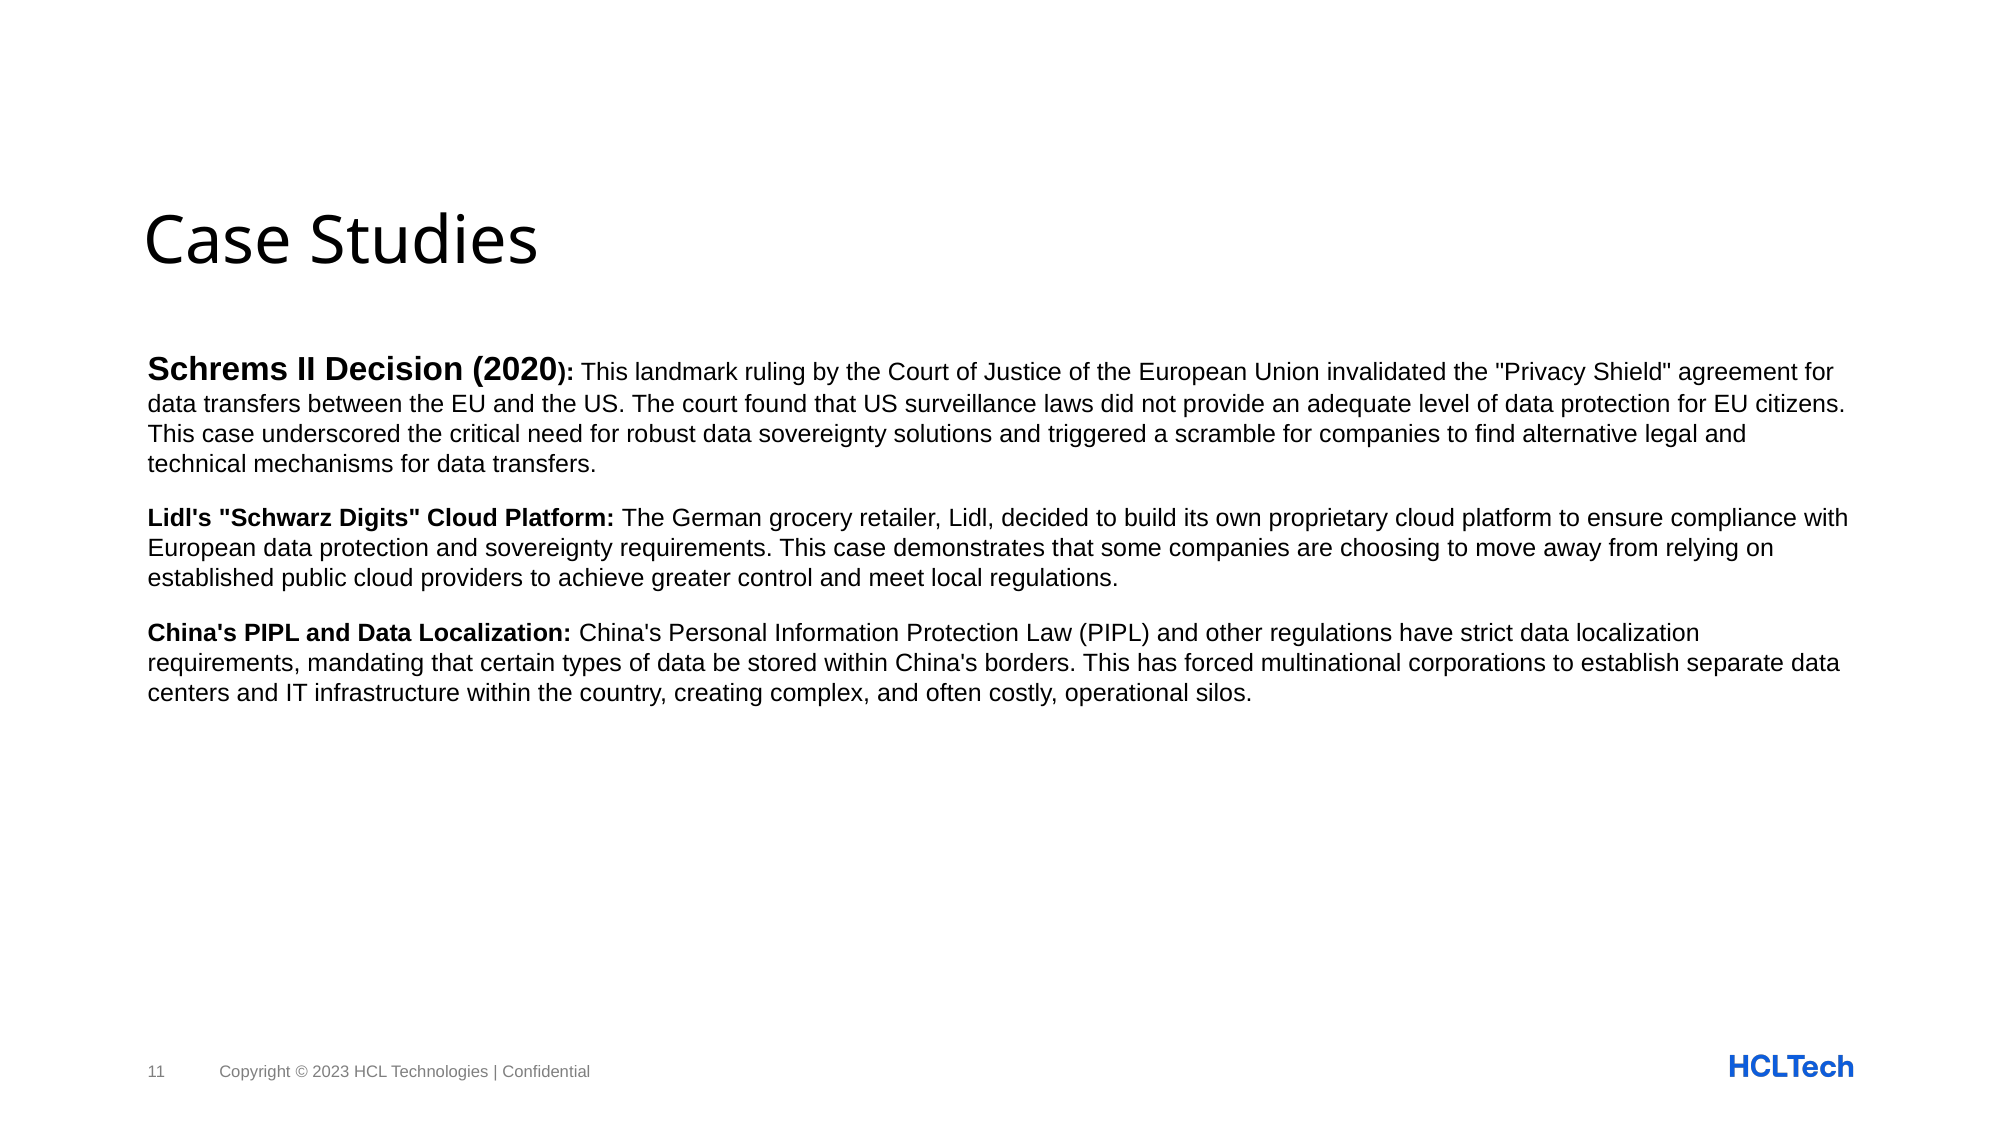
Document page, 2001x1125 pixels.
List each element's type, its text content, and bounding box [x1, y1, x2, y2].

footer Copyright © 2023 HCL Technologies | Confidential [219, 1060, 895, 1081]
slide_number 11 [147, 1060, 187, 1081]
title Case Studies [143, 142, 1853, 278]
picture [1719, 1044, 1864, 1088]
list Schrems II Decision (2020): This landmark ruling by the Court of Justice of the European Union invalidated the "Privacy Shield" agreement for data transfers between the EU and the US. The court found that US surveillance laws did not provide an adequate level of data protection for EU citizens. This case underscored the critical need for robust data sovereignty solutions and triggered a scramble for companies to find alternative legal and technical mechanisms for data transfers. Lidl's "Schwarz Digits" Cloud Platform: The German grocery retailer, Lidl, decided to build its own proprietary cloud platform to ensure compliance with European data protection and sovereignty requirements. This case demonstrates that some companies are choosing to move away from relying on established public cloud providers to achieve greater control and meet local regulations. China's PIPL and Data Localization: China's Personal Information Protection Law (PIPL) and other regulations have strict data localization requirements, mandating that certain types of data be stored within China's borders. This has forced multinational corporations to establish separate data centers and IT infrastructure within the country, creating complex, and often costly, operational silos. [147, 347, 1853, 978]
